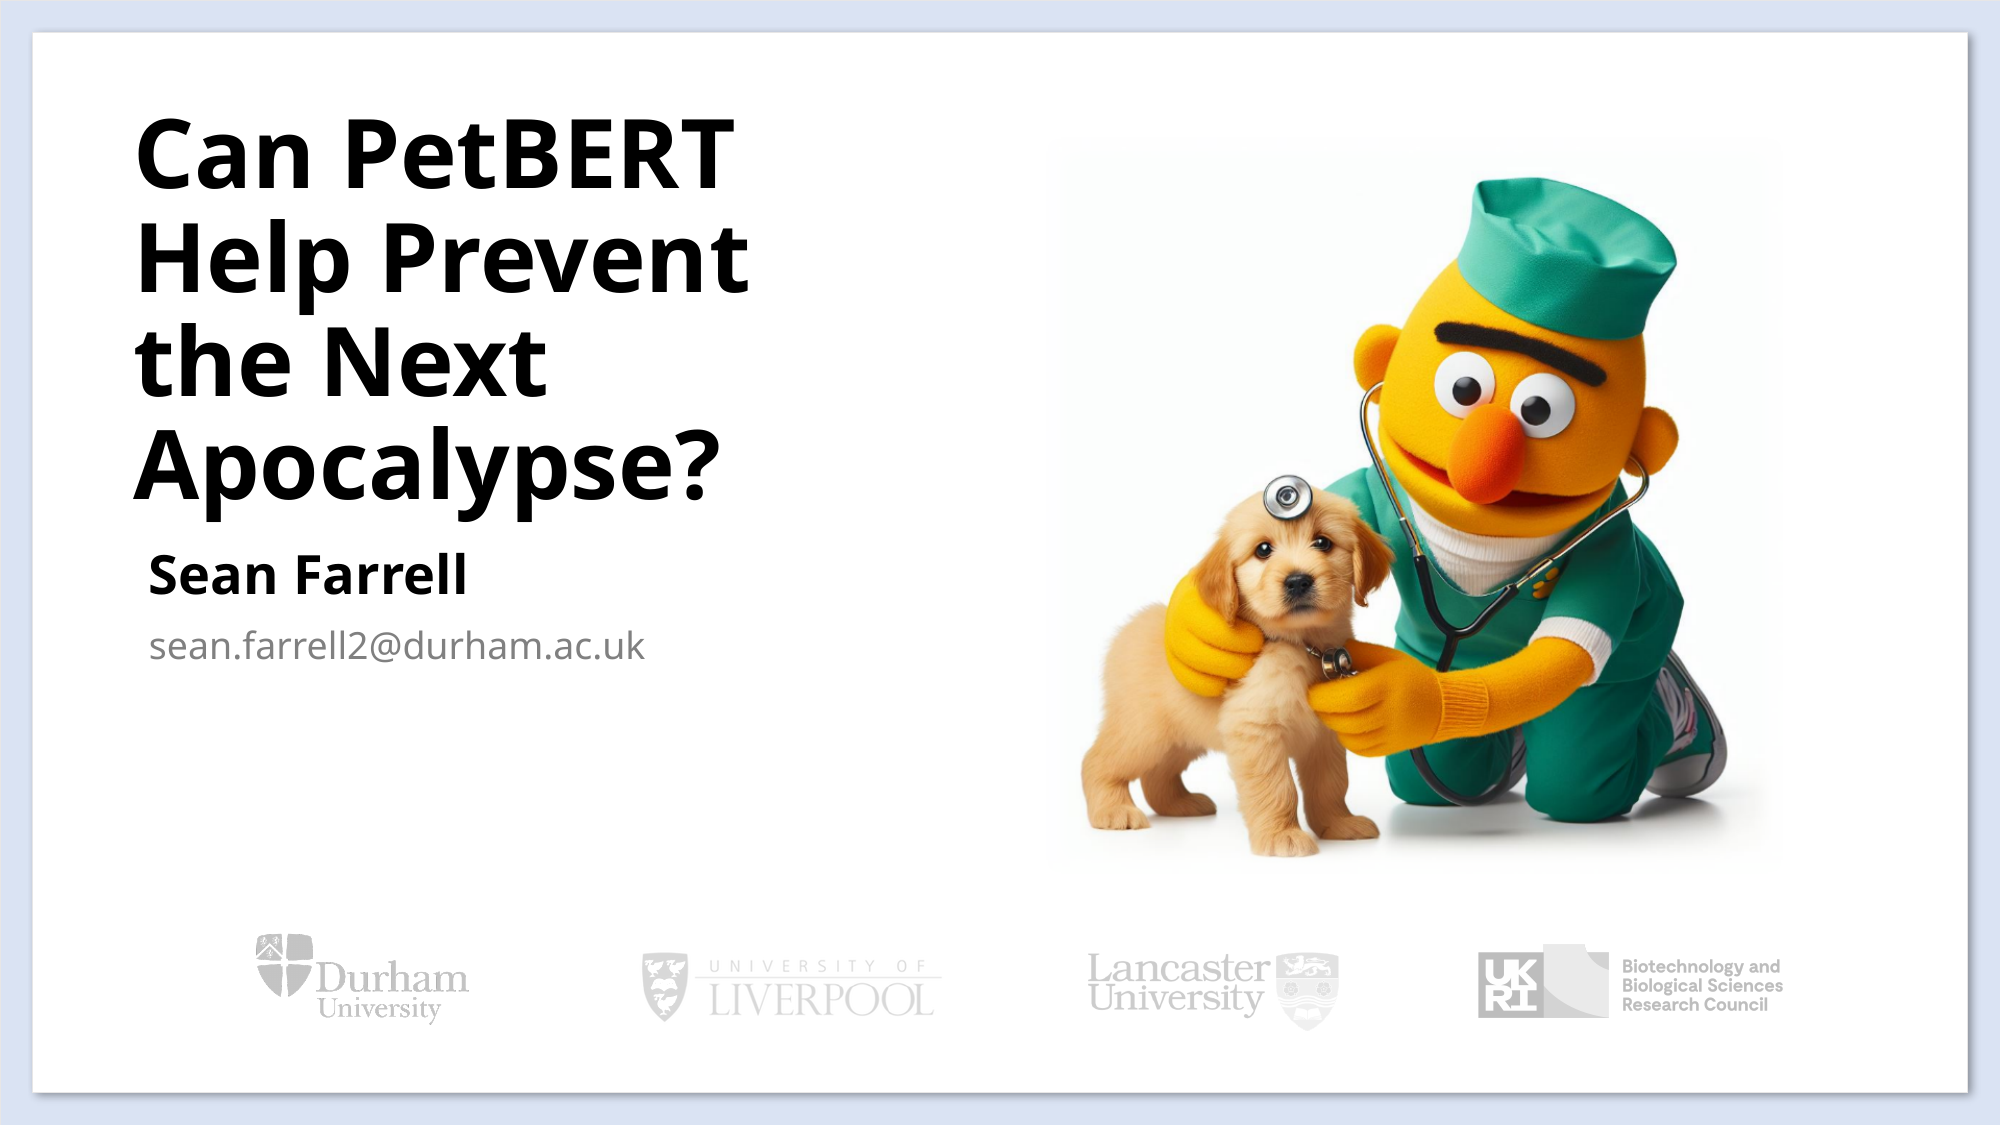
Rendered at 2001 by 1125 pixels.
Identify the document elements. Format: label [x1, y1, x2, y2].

text_box [0, 0, 2000, 1125]
picture [252, 930, 473, 1028]
picture [1040, 137, 1783, 1121]
picture [1477, 944, 1783, 1019]
picture [614, 928, 987, 1038]
